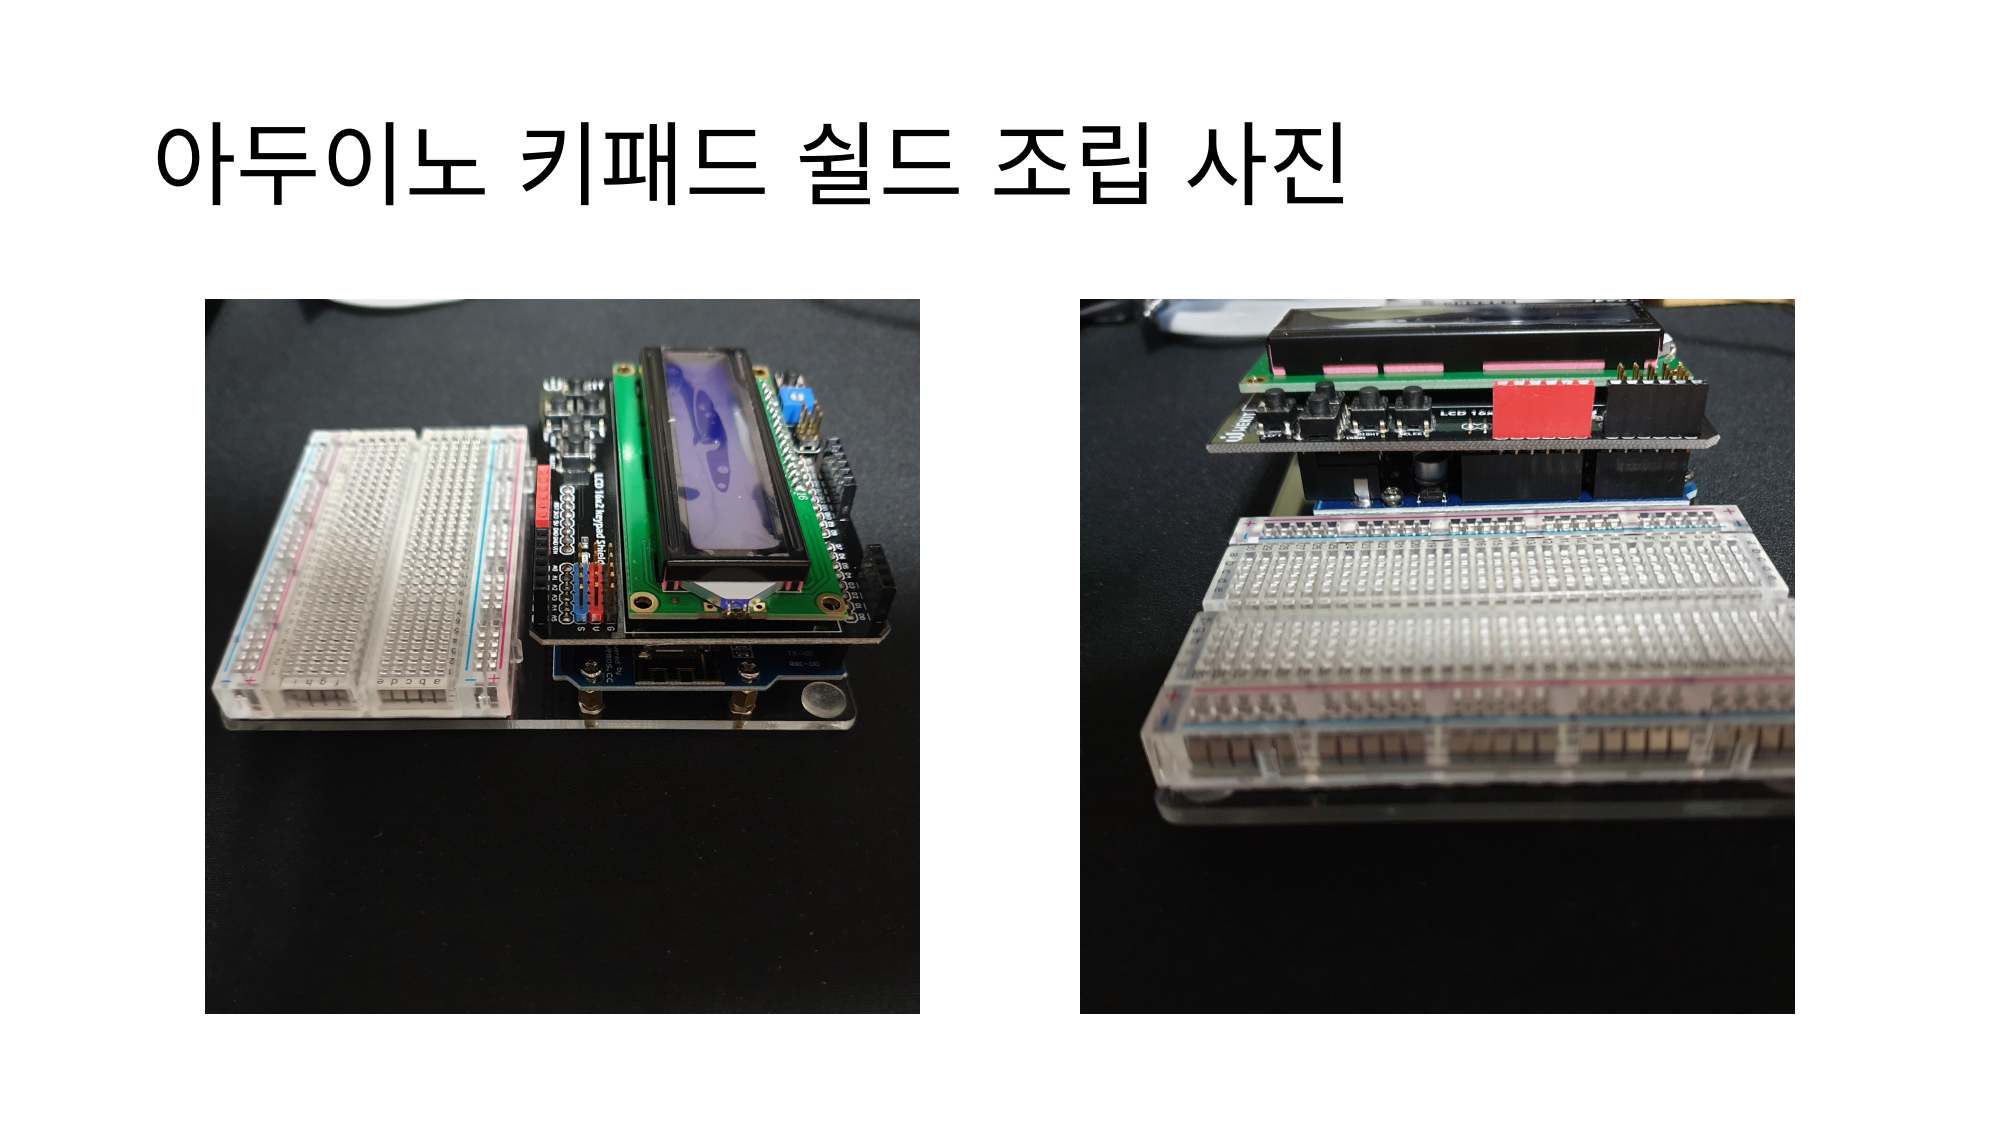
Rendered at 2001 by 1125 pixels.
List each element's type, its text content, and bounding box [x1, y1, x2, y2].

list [205, 299, 920, 1014]
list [1080, 299, 1795, 1014]
title 아두이노 키패드 쉴드 조립 사진 [137, 59, 1863, 278]
